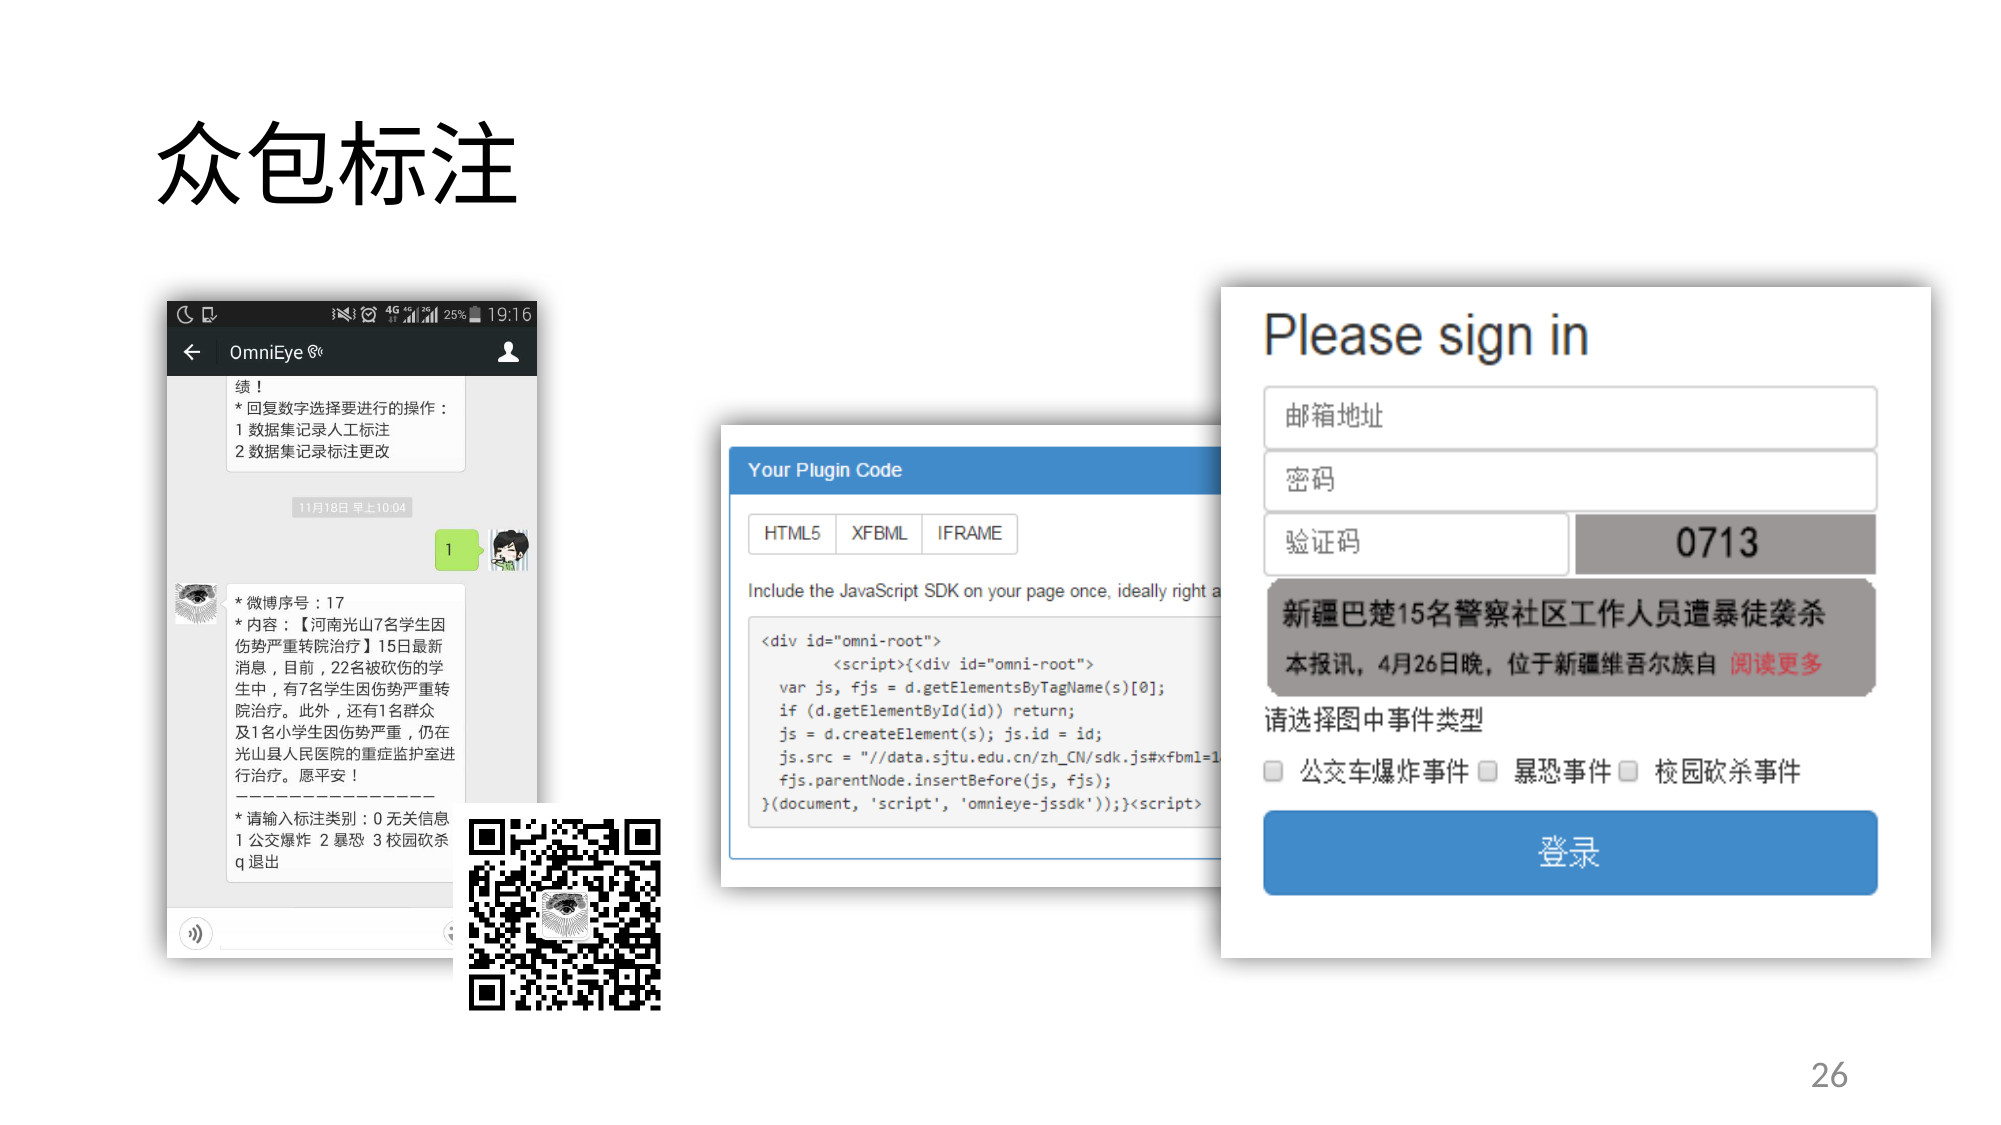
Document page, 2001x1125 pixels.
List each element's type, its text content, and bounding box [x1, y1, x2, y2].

slide_number 26 [1413, 1042, 1864, 1103]
picture [720, 287, 1931, 958]
title 众包标注 [138, 60, 1864, 278]
picture [167, 301, 676, 1026]
